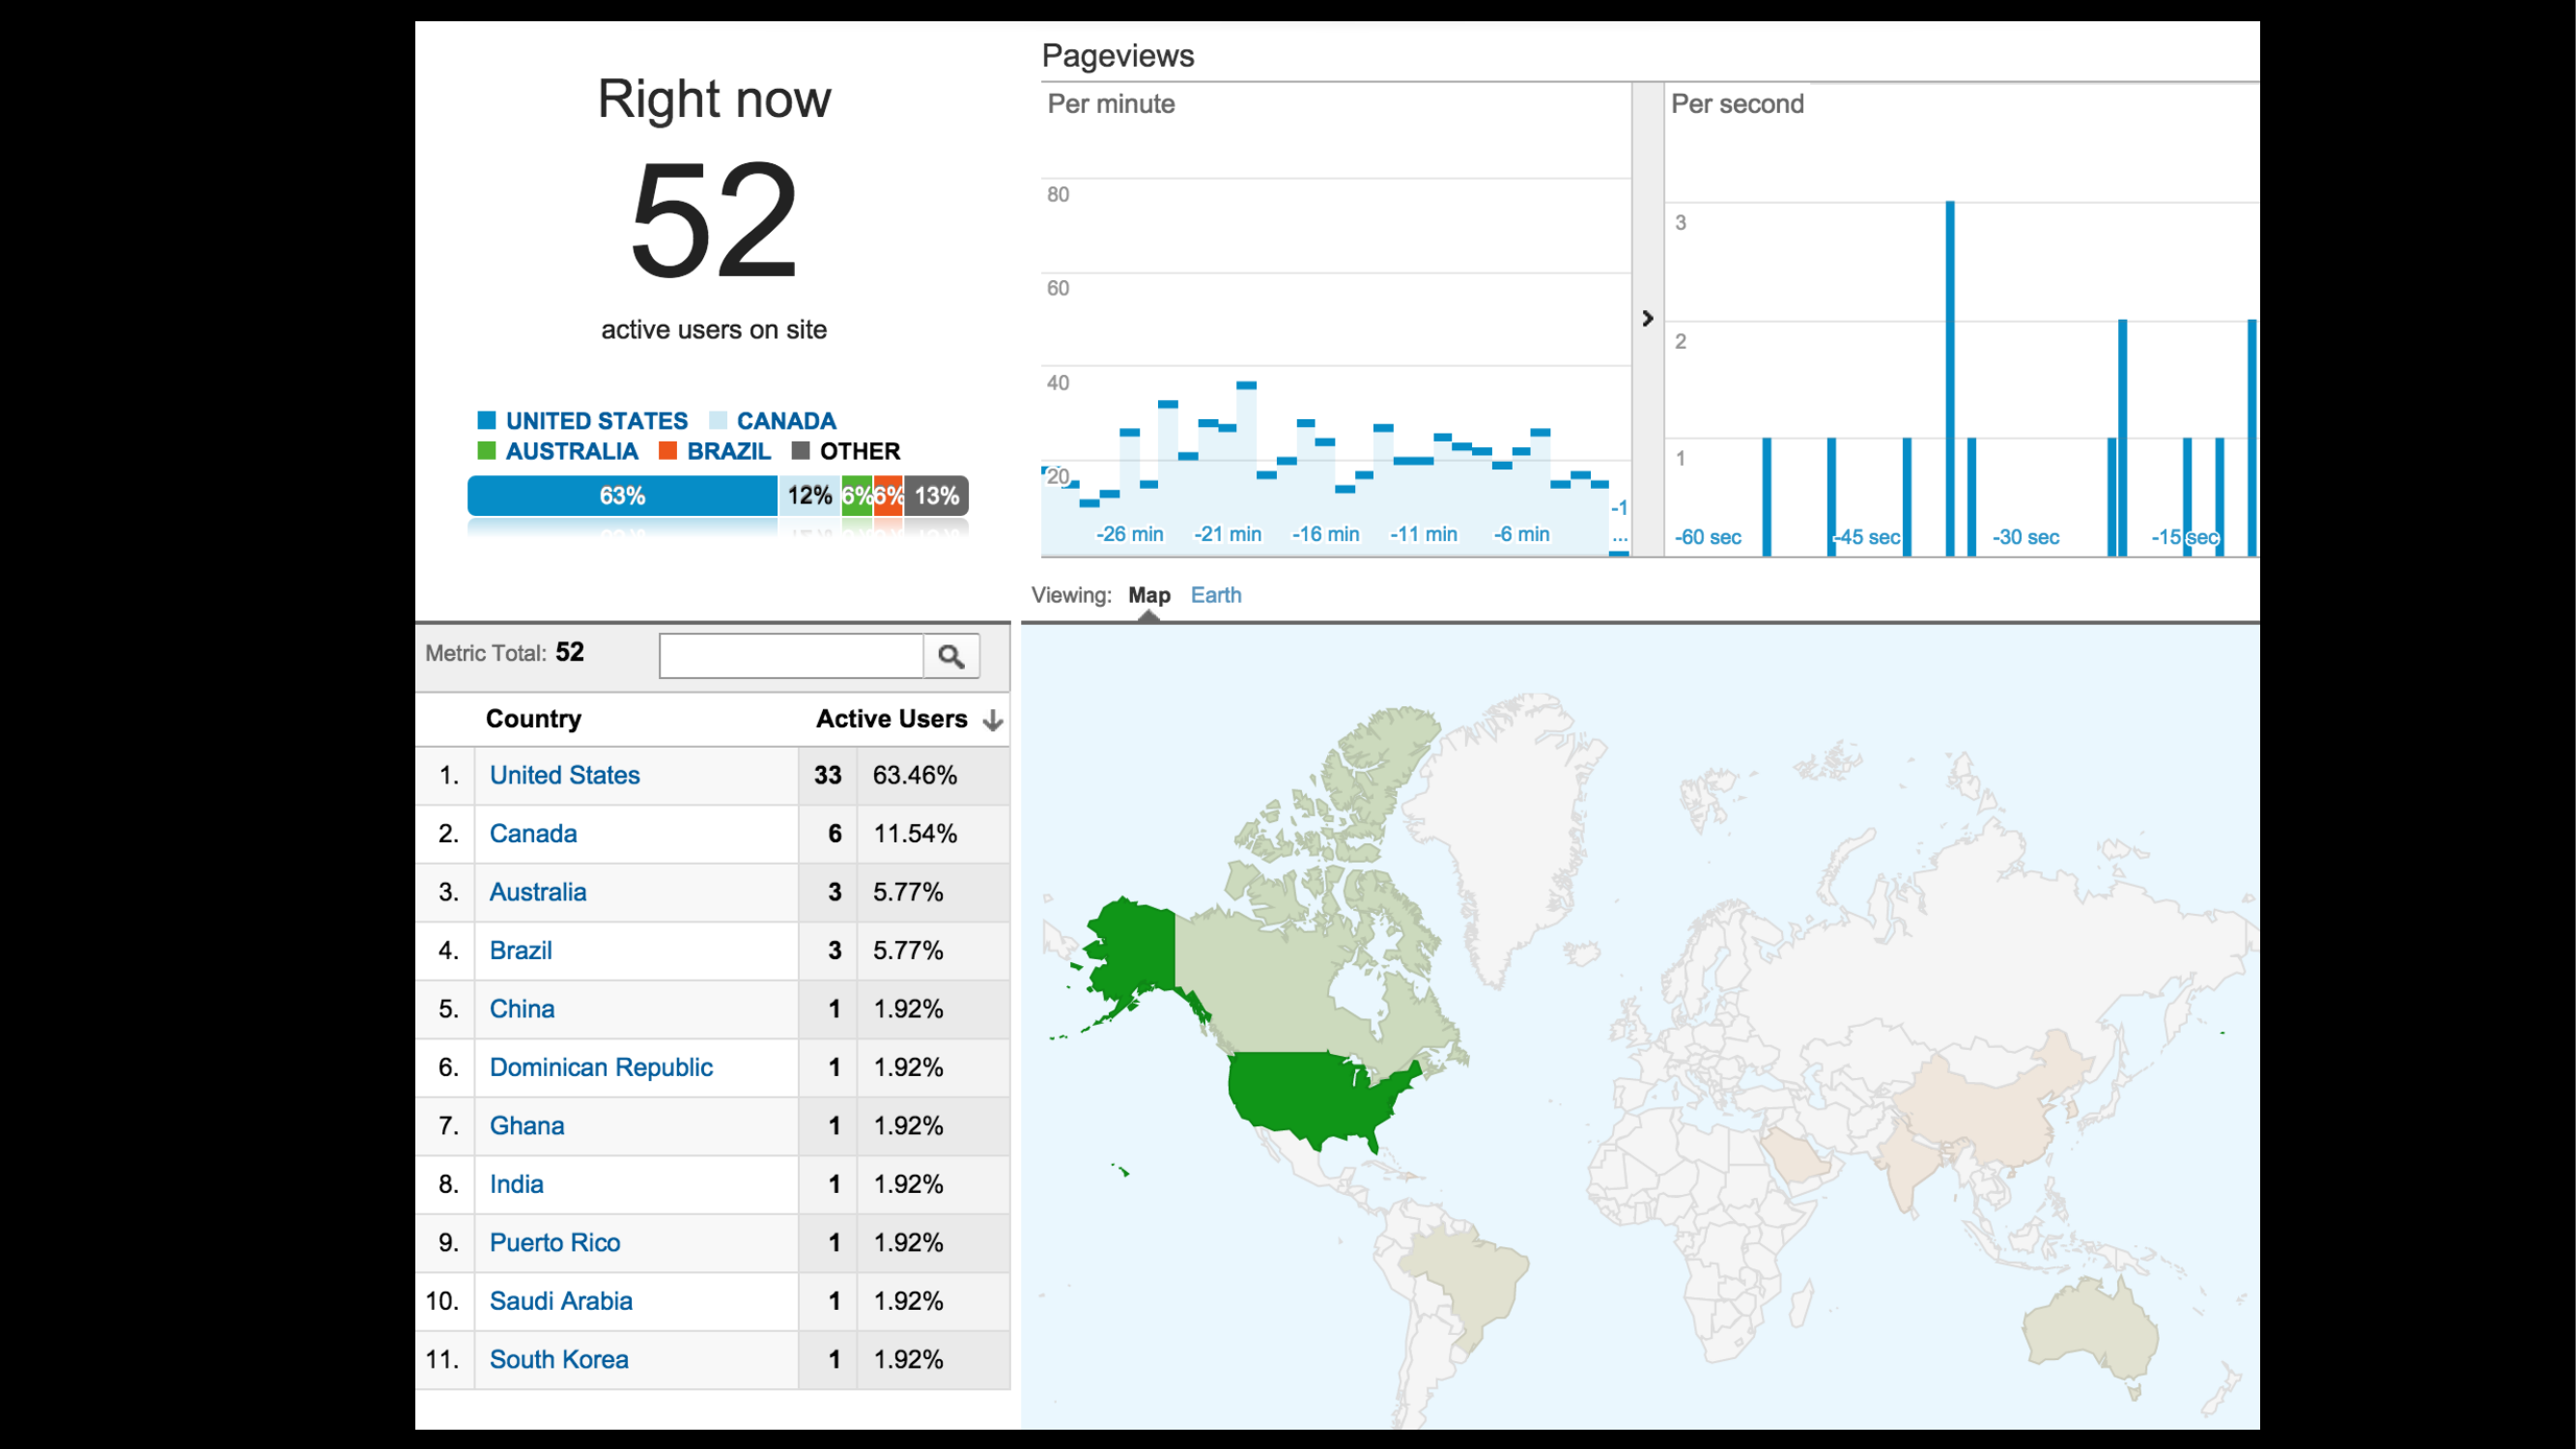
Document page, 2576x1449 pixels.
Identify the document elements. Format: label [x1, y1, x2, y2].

picture [415, 21, 2261, 1430]
